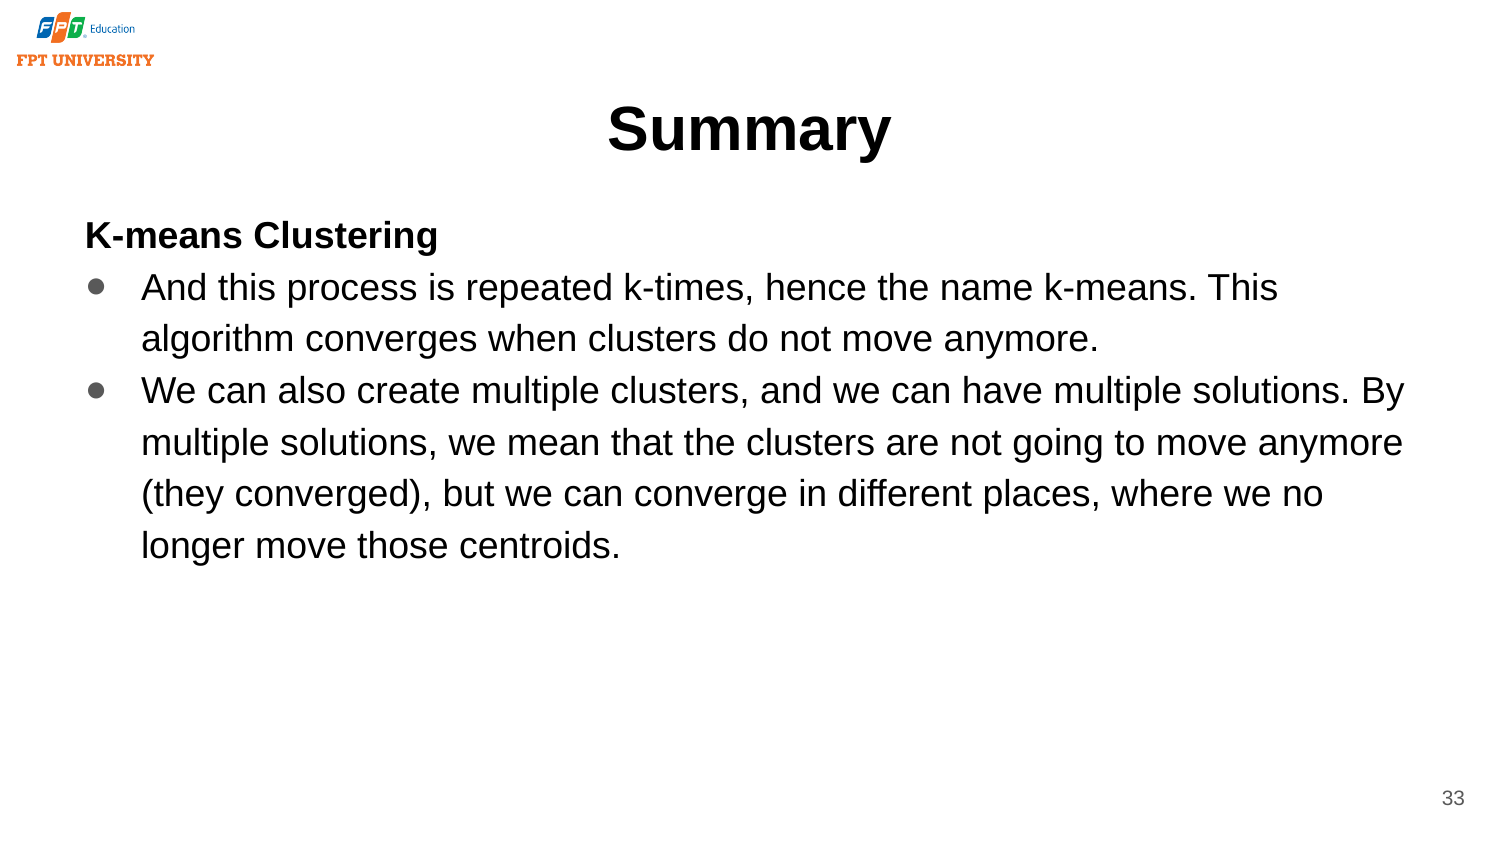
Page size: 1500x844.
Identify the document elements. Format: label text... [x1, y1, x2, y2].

list K-means Clustering And this process is repeated k-times, hence the name k-means. This algorithm converges when clusters do not move anymore. We can also create multiple clusters, and we can have multiple solutions. By multiple solutions, we mean that the clusters are not going to move anymore (they converged), but we can converge in different places, where we no longer move those centroids. [51, 189, 1449, 750]
slide_number 33 [1389, 764, 1480, 830]
picture [11, 1, 160, 77]
title Summary [51, 72, 1449, 167]
